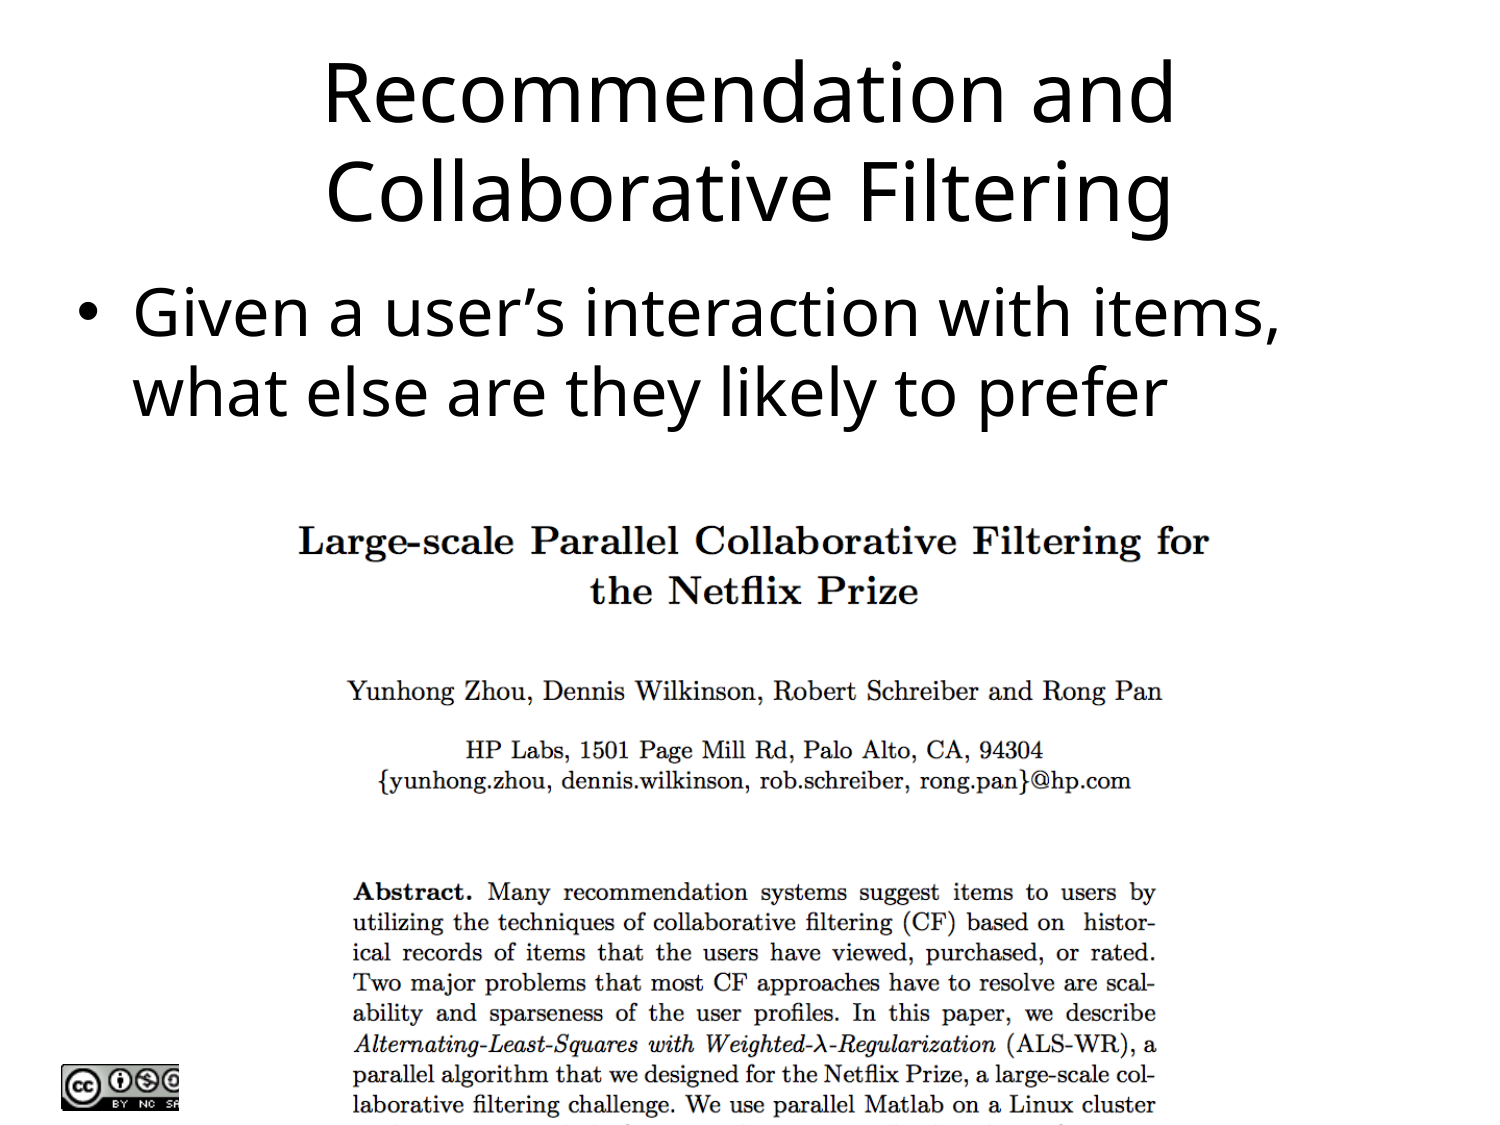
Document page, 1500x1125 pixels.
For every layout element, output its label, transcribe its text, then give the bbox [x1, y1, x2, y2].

title Recommendation and Collaborative Filtering [75, 45, 1425, 233]
picture [61, 476, 1321, 1125]
list Given a user’s interaction with items, what else are they likely to prefer [61, 262, 1412, 1005]
